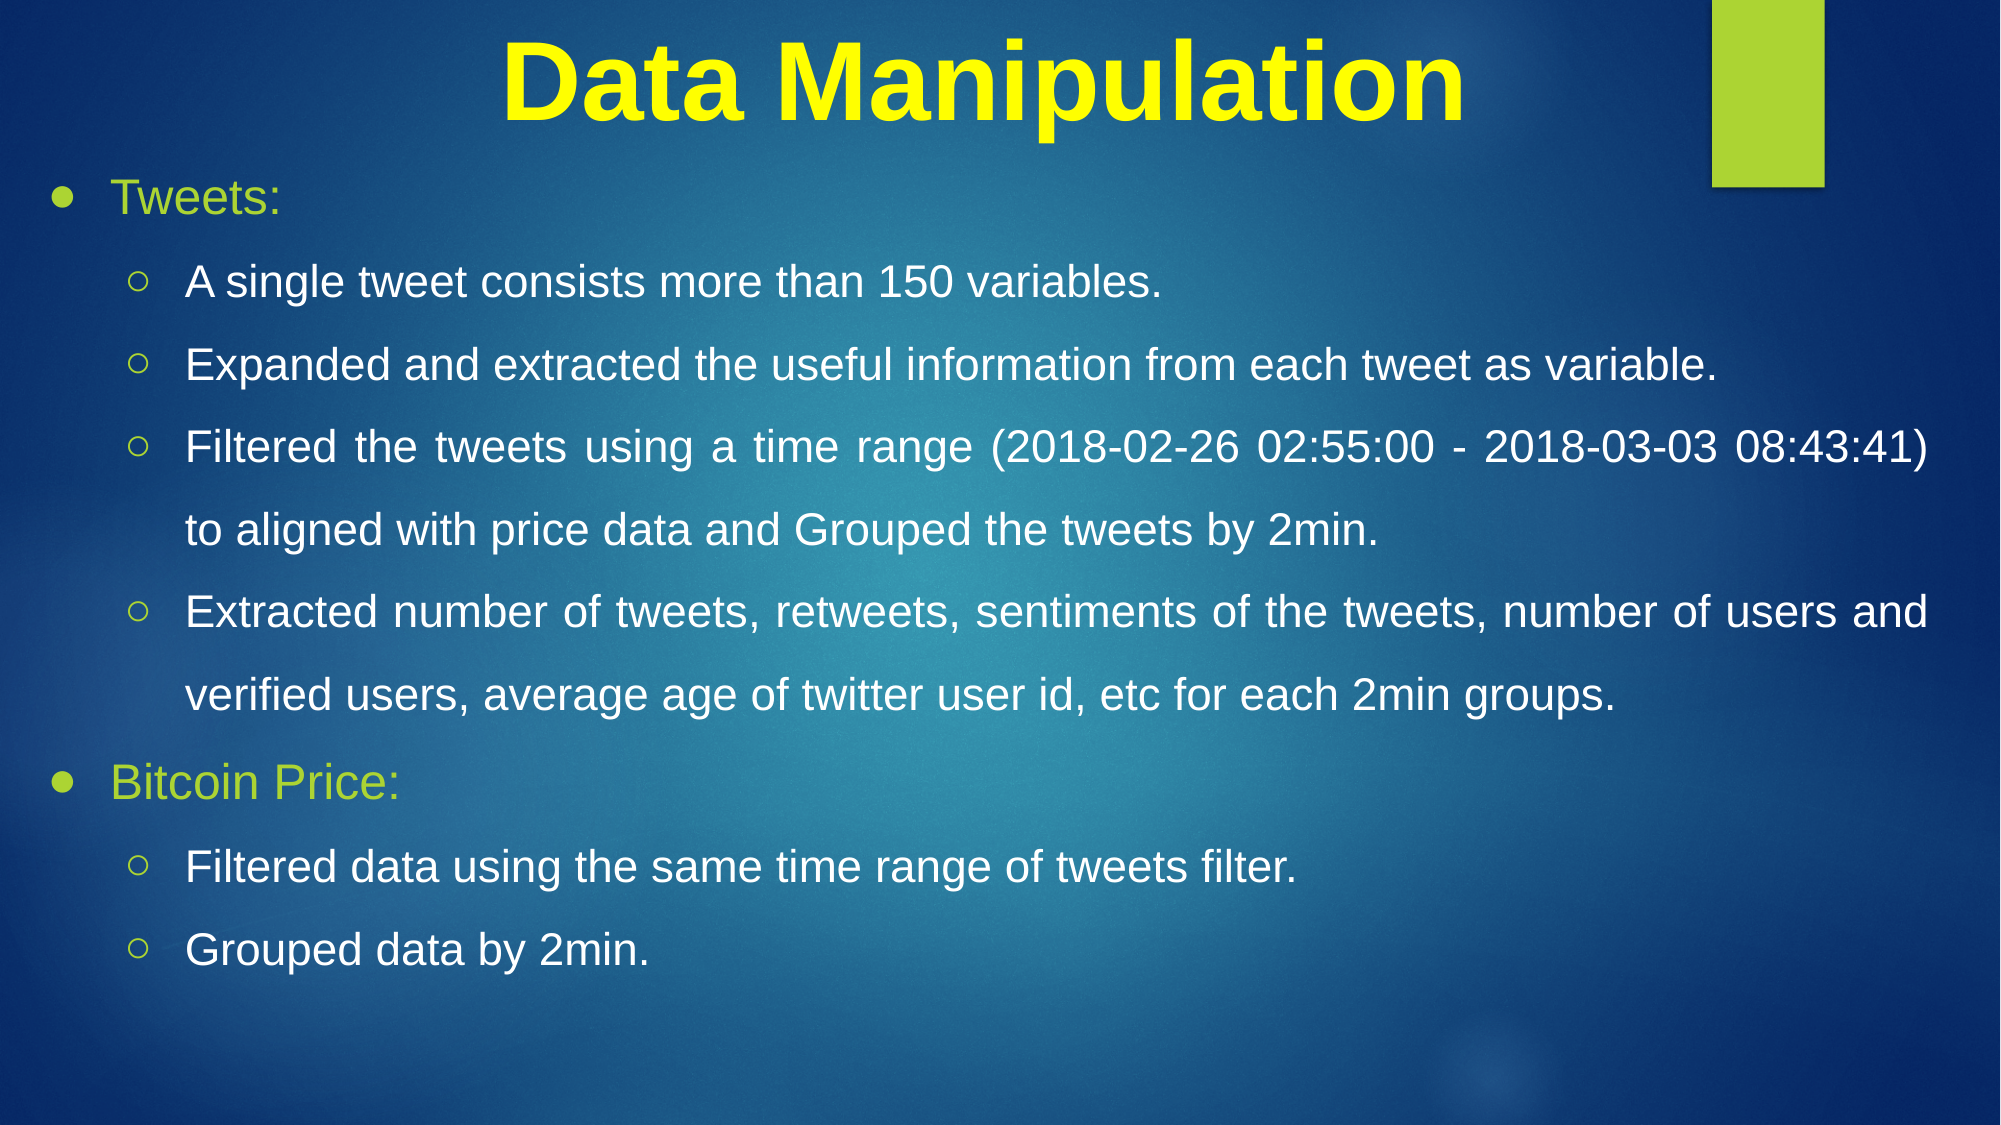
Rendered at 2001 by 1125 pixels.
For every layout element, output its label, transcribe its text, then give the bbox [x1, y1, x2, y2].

picture [0, 0, 2001, 1125]
title Data Manipulation [173, 0, 1827, 127]
subtitle Tweets: A single tweet consists more than 150 variables. Expanded and extracted the useful information from each tweet as variable. Filtered the tweets using a time range (2018-02-26 02:55:00 - 2018-03-03 08:43:41) to aligned with price data and Grouped the tweets by 2min. Extracted number of tweets, retweets, sentiments of the tweets, number of users and verified users, average age of twitter user id, etc for each 2min groups. Bitcoin Price: Filtered data using the same time range of tweets filter. Grouped data by 2min. [19, 127, 1946, 998]
